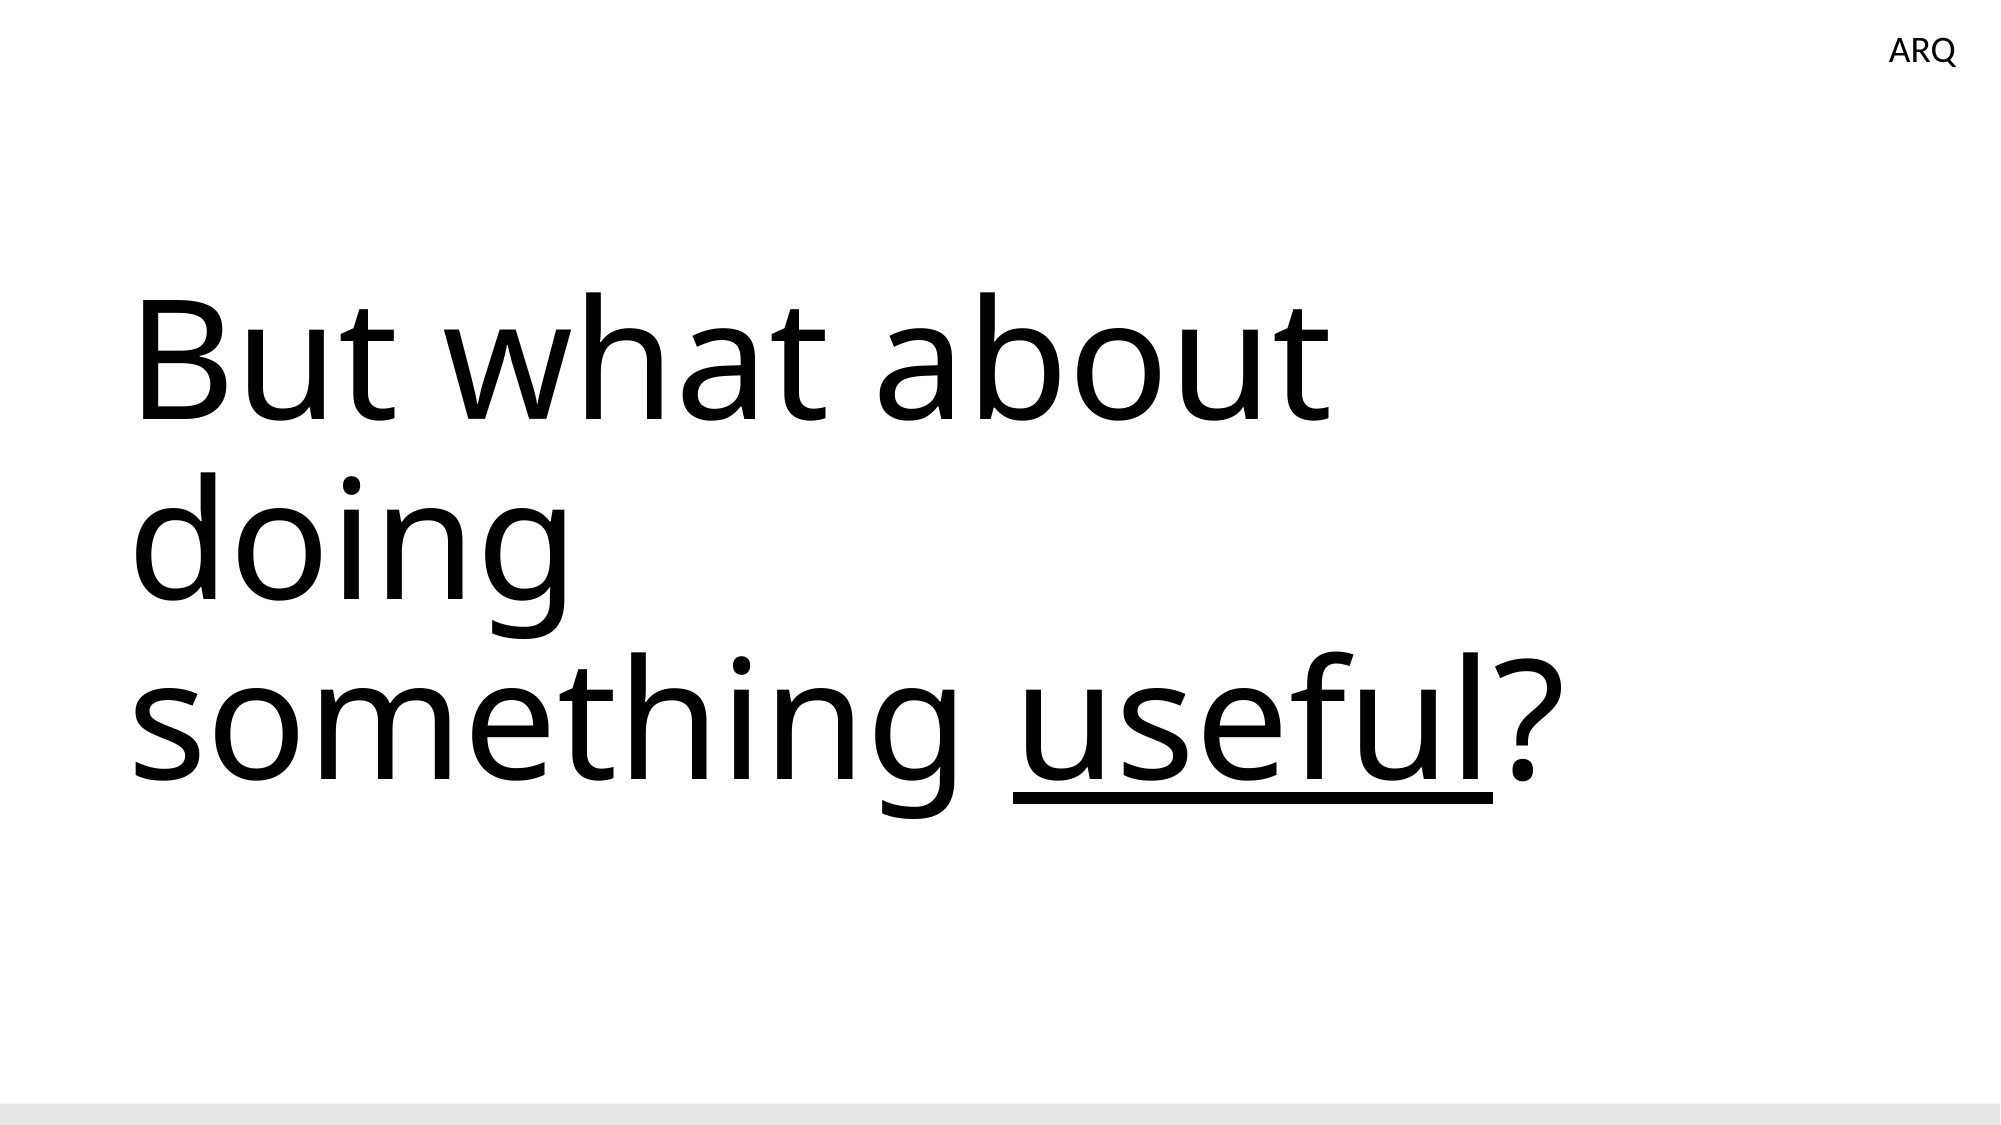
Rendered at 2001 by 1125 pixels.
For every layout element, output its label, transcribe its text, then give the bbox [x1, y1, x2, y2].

title But what about doing something useful? [107, 98, 1728, 994]
text_box ARQ [1874, 17, 1987, 78]
